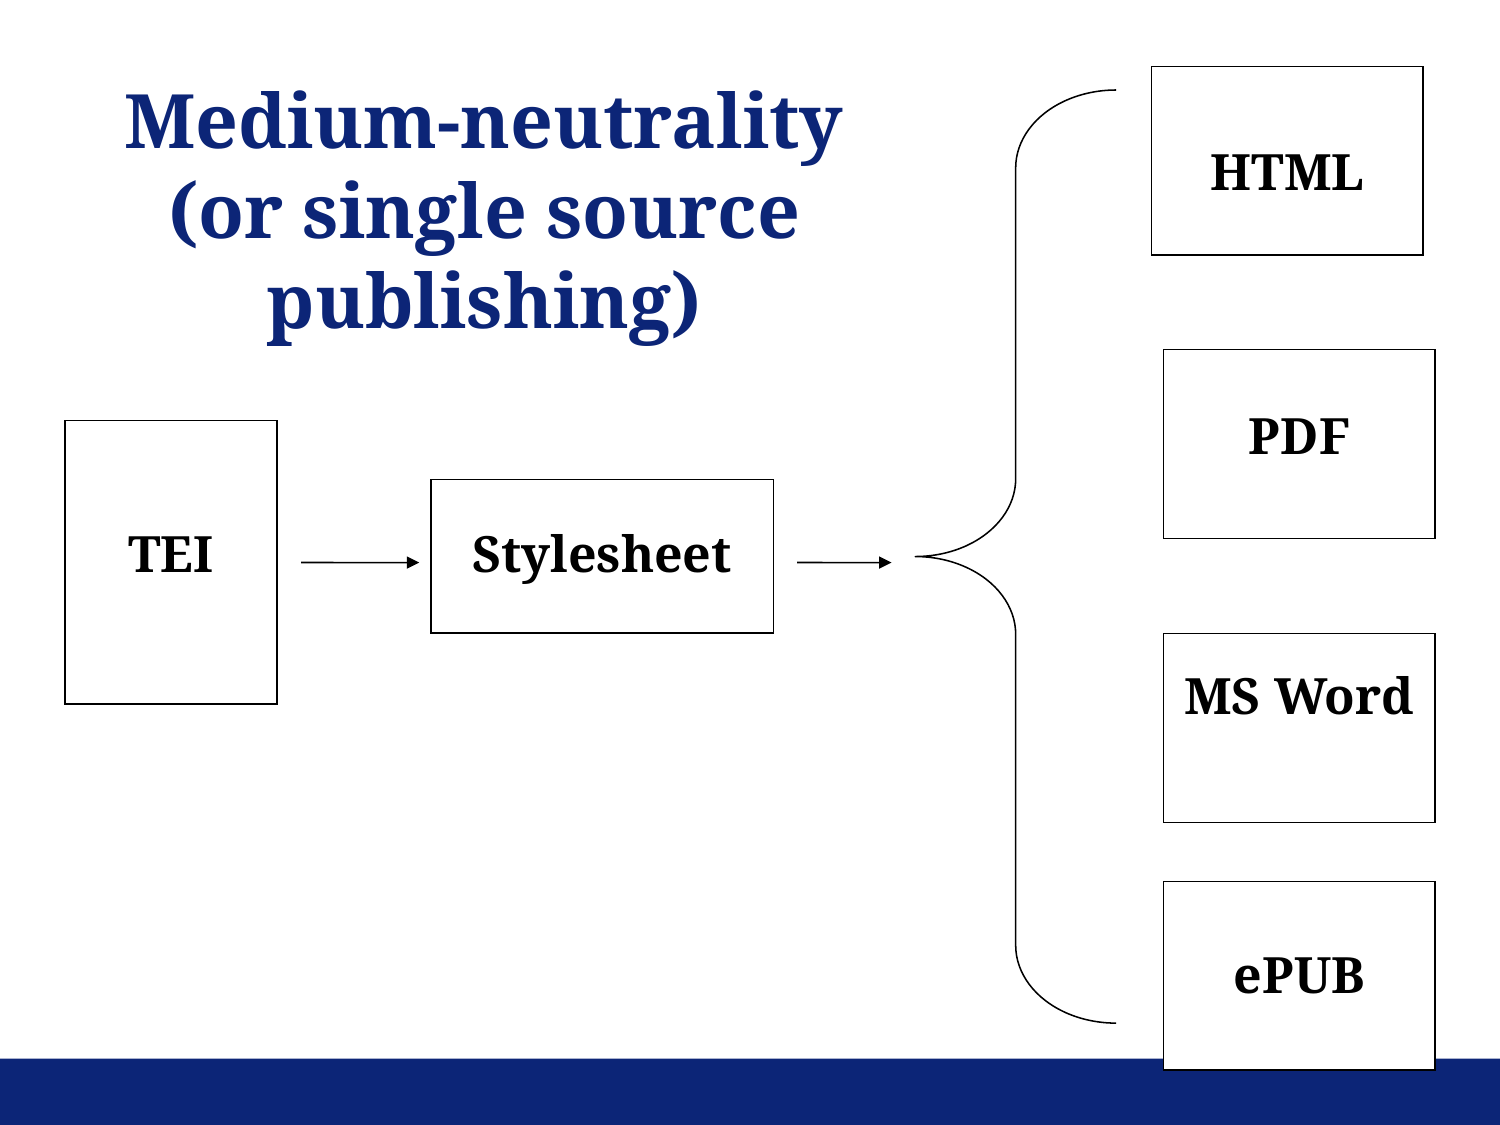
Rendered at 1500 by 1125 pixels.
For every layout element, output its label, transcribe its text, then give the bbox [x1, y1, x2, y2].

text_box [1163, 881, 1436, 936]
text_box [1151, 208, 1424, 256]
text_box [1163, 1012, 1436, 1071]
text_box [64, 420, 278, 515]
text_box [430, 590, 774, 634]
text_box [64, 590, 278, 705]
text_box HTML [1151, 132, 1424, 208]
text_box [430, 479, 774, 515]
text_box [1163, 633, 1436, 656]
text_box Medium-neutrality (or single source publishing) [53, 66, 916, 352]
text_box [1163, 349, 1436, 396]
text_box [301, 556, 420, 569]
text_box TEI [64, 515, 278, 590]
text_box [1163, 472, 1436, 539]
text_box ePUB [1163, 936, 1436, 1012]
text_box [797, 556, 892, 569]
text_box [915, 90, 1117, 1024]
text_box PDF [1163, 396, 1436, 472]
text_box MS Word [1163, 656, 1436, 732]
text_box Stylesheet [430, 515, 774, 590]
text_box [1163, 732, 1436, 823]
text_box [1151, 66, 1424, 132]
